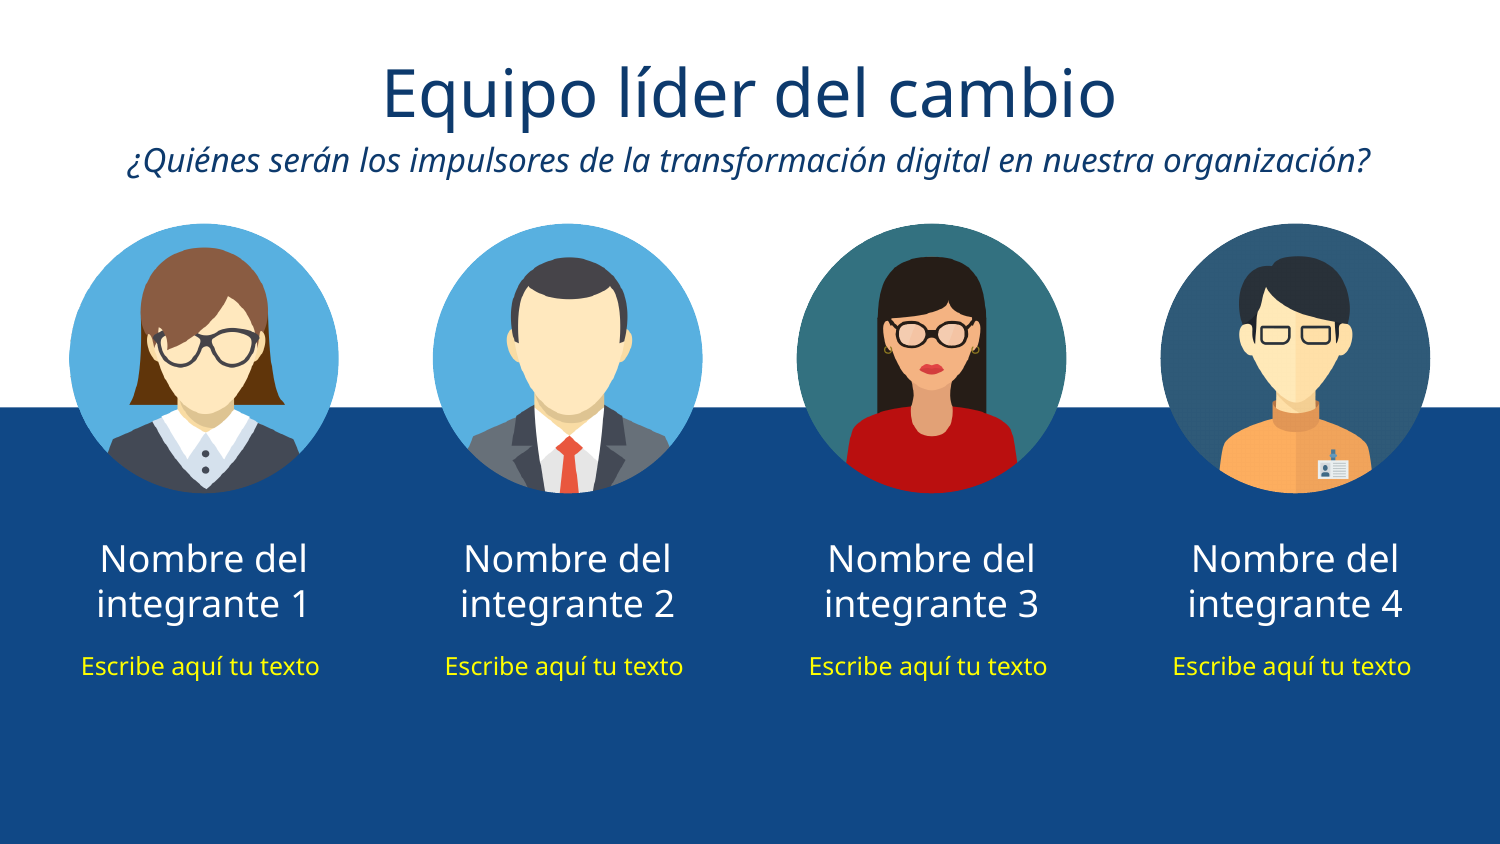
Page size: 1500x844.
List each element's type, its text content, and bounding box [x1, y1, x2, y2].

title Nombre del integrante 2 [401, 545, 734, 631]
text_box [0, 0, 1500, 408]
picture [796, 223, 1067, 494]
list Escribe aquí tu texto [765, 631, 1098, 821]
picture [432, 223, 703, 494]
picture [68, 223, 339, 494]
list Escribe aquí tu texto [401, 631, 734, 821]
title Nombre del integrante 1 [38, 545, 370, 631]
title Nombre del integrante 3 [765, 545, 1098, 631]
title Equipo líder del cambio ¿Quiénes serán los impulsores de la transformación digital en nuestra organización? [51, 36, 1449, 203]
list Escribe aquí tu texto [1129, 631, 1462, 821]
picture [1160, 223, 1431, 494]
list Escribe aquí tu texto [38, 631, 370, 821]
title Nombre del integrante 4 [1129, 545, 1462, 631]
